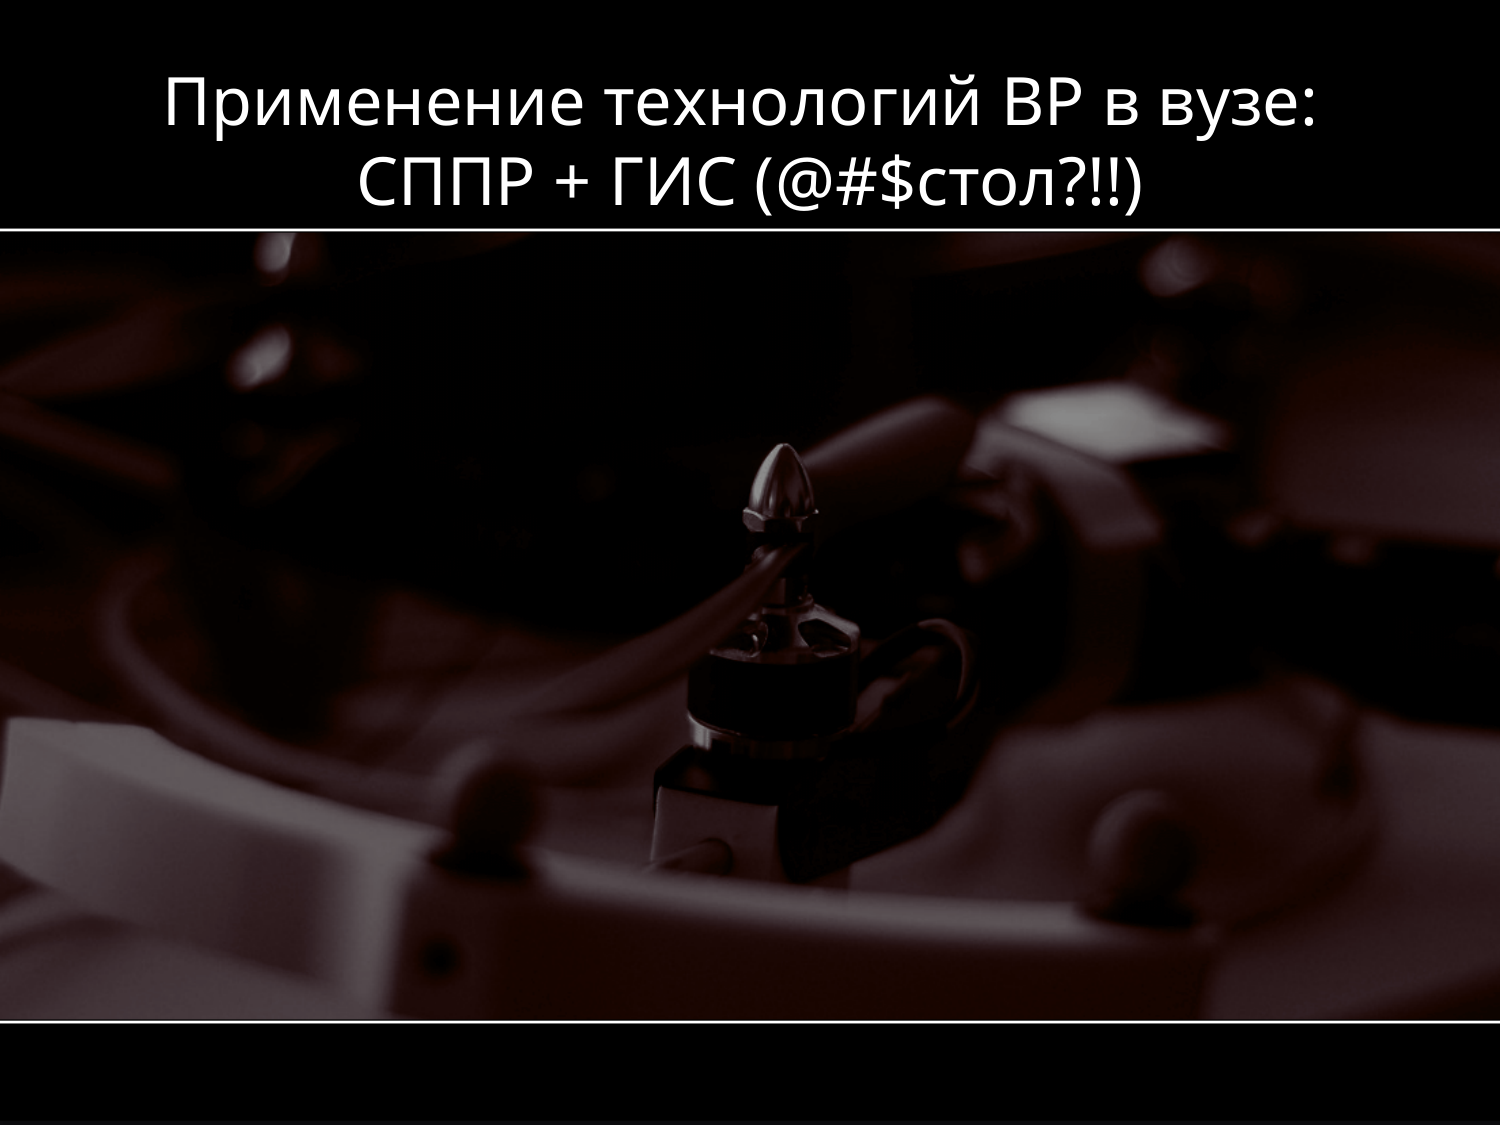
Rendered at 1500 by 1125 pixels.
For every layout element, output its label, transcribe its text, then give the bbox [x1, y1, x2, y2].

title Применение технологий ВР в вузе: СППР + ГИС (@#$стол?!!) [75, 45, 1425, 233]
picture [0, 0, 1500, 1125]
